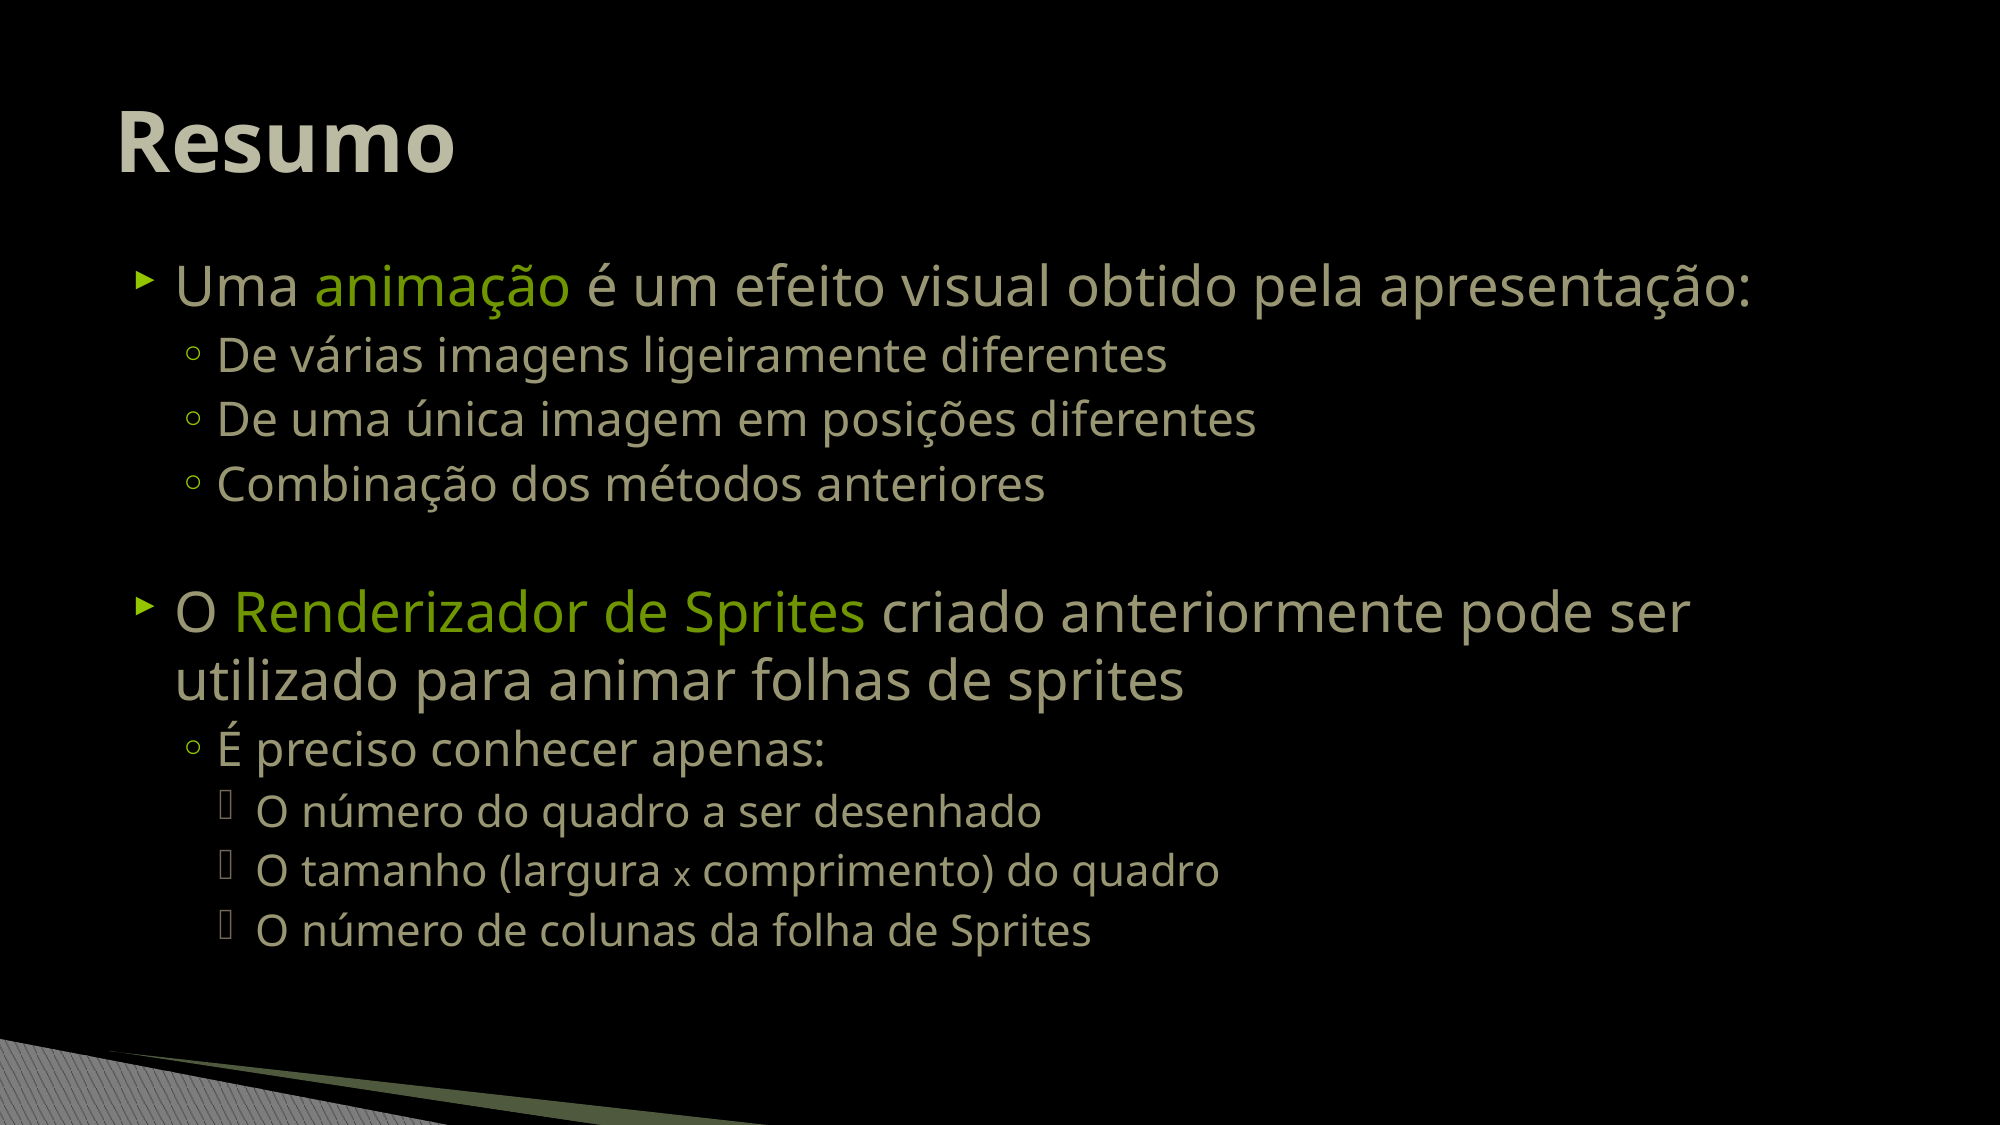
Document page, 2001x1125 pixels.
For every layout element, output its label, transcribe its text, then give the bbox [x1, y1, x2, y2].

title Resumo [99, 45, 1900, 233]
picture [0, 1038, 449, 1125]
list Uma animação é um efeito visual obtido pela apresentação: De várias imagens ligeiramente diferentes De uma única imagem em posições diferentes Combinação dos métodos anteriores O Renderizador de Sprites criado anteriormente pode ser utilizado para animar folhas de sprites É preciso conhecer apenas: O número do quadro a ser desenhado O tamanho (largura x comprimento) do quadro O número de colunas da folha de Sprites [99, 243, 1900, 1059]
